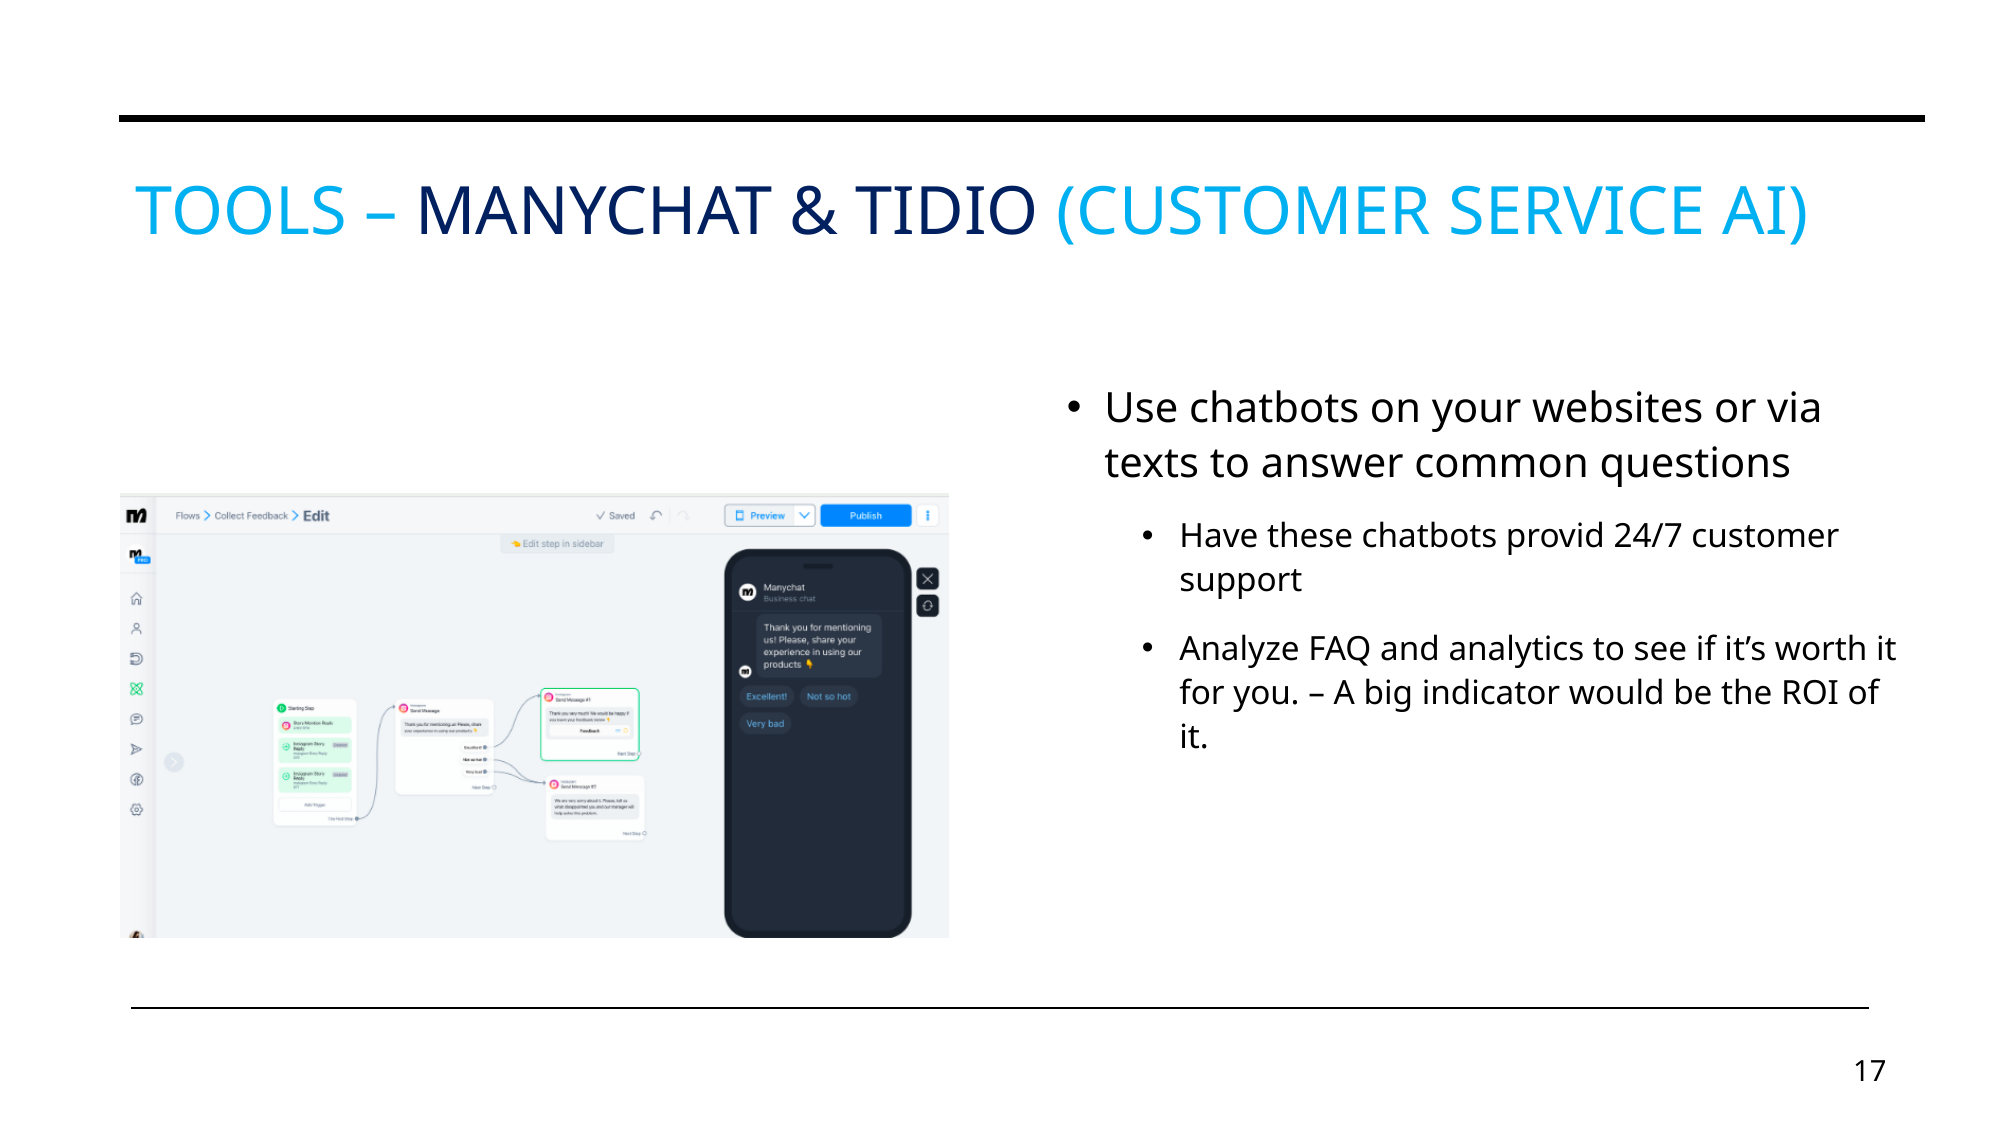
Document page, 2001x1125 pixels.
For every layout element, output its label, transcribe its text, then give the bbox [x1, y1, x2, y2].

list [120, 493, 949, 938]
title TOOLS – MANYCHAT & TIDIO (CUSTOMER SERVICE AI) [120, 160, 1925, 356]
slide_number ‹#› [1791, 1042, 1902, 1103]
list Use chatbots on your websites or via texts to answer common questions Have these chatbots provid 24/7 customer support Analyze FAQ and analytics to see if it’s worth it for you. – A big indicator would be the ROI of it. [1051, 368, 1925, 1063]
